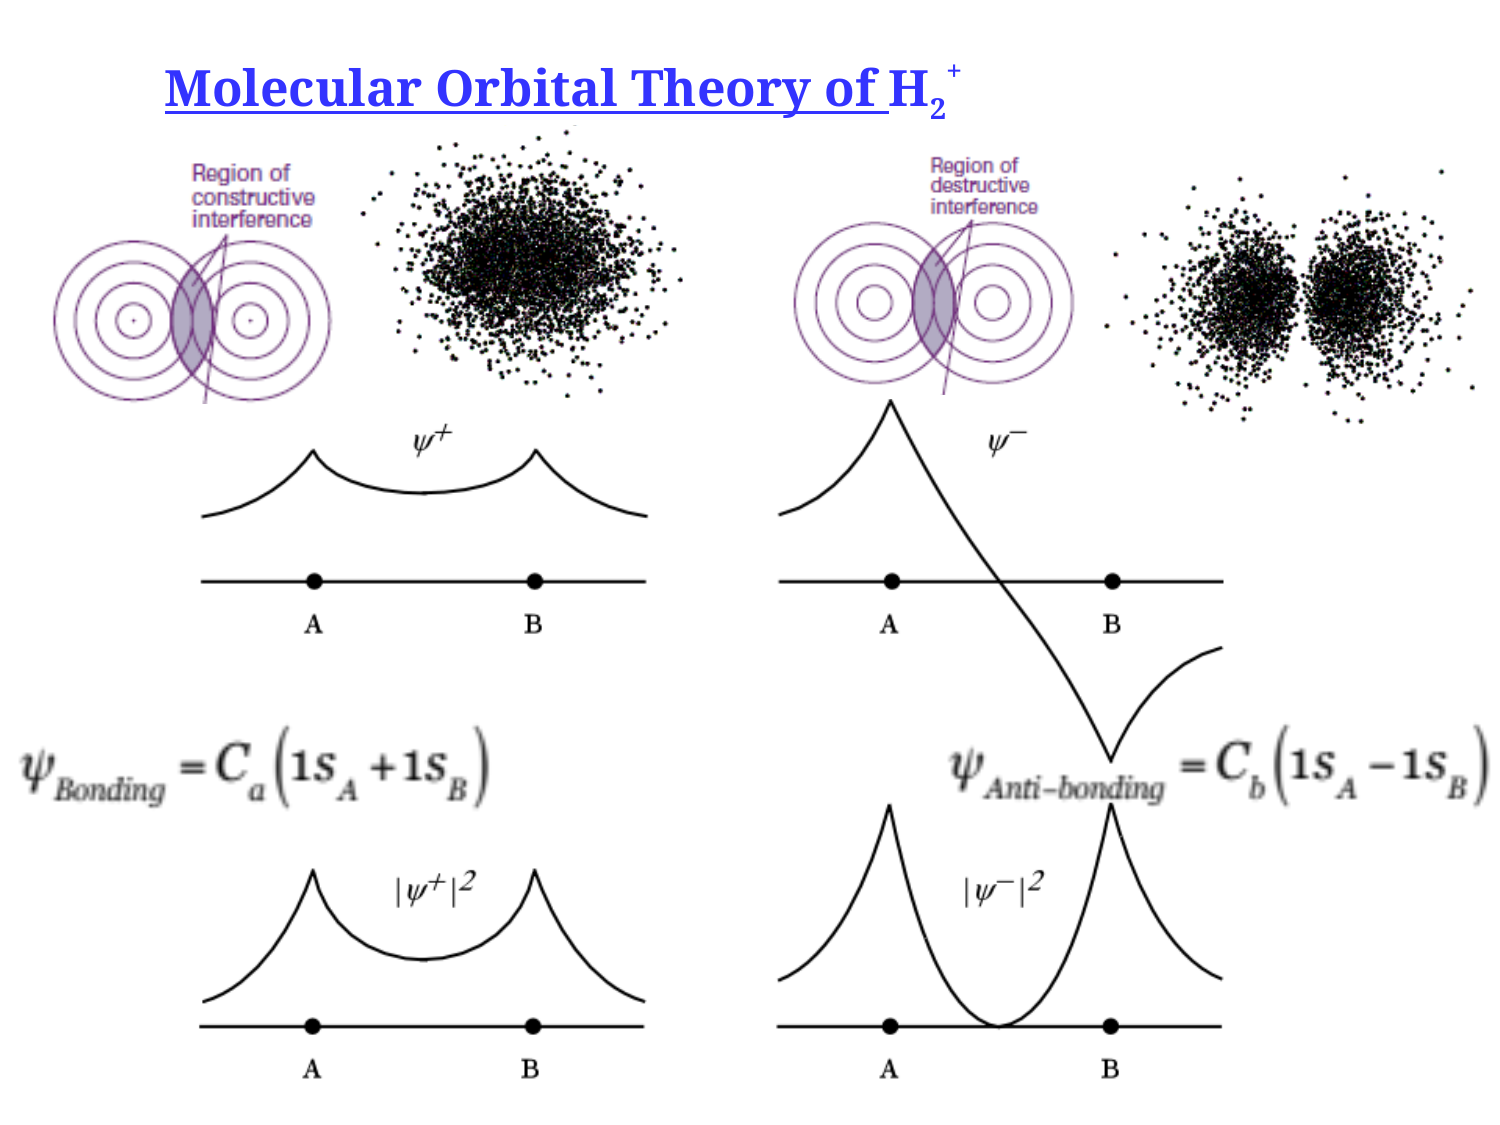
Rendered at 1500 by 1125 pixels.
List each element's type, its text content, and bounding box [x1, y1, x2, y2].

picture [36, 124, 1500, 1101]
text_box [14, 714, 494, 816]
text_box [943, 713, 1494, 814]
text_box Molecular Orbital Theory of H2+ [149, 45, 1363, 133]
